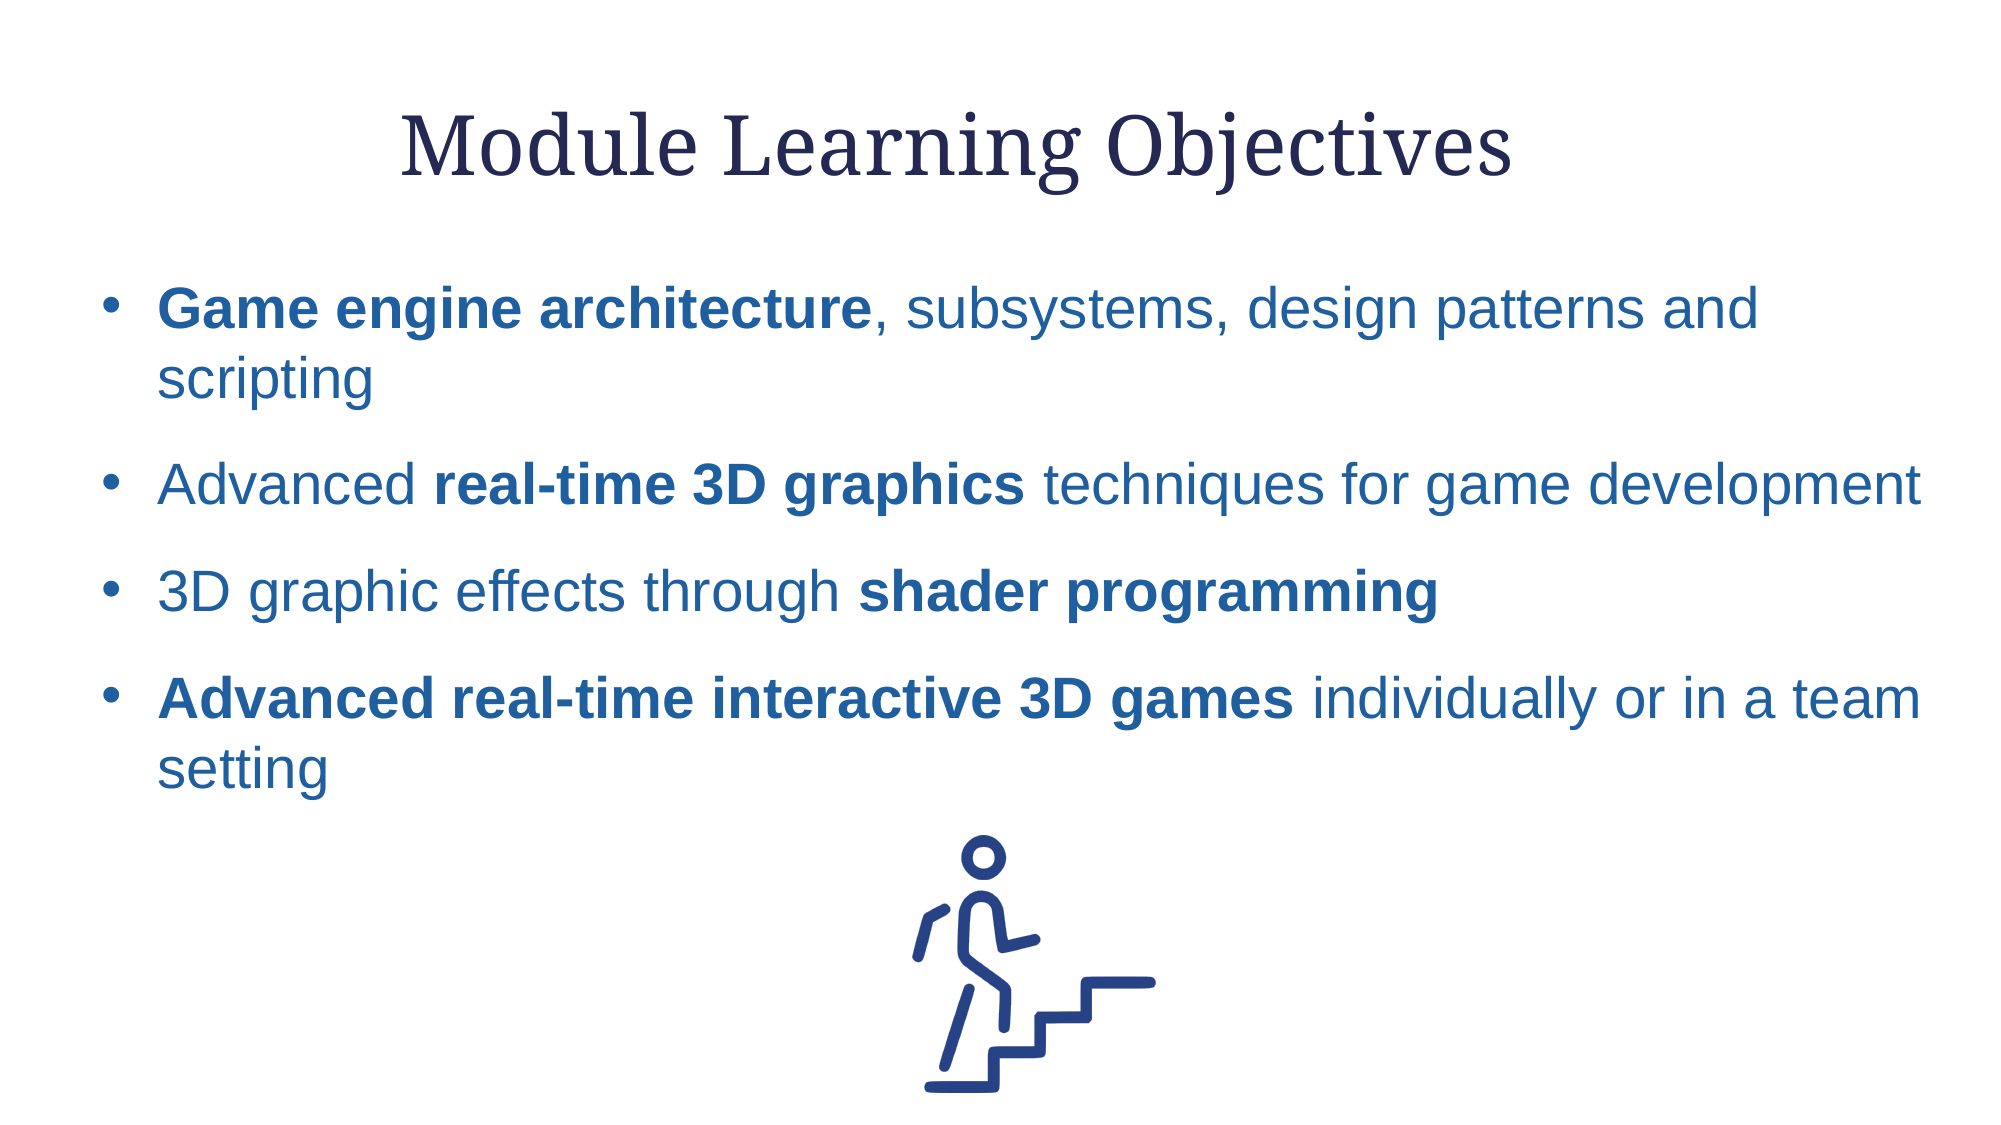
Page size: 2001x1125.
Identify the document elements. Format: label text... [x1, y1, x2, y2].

picture [911, 835, 1156, 1093]
list Game engine architecture, subsystems, design patterns and scripting Advanced real-time 3D graphics techniques for game development 3D graphic effects through shader programming Advanced real-time interactive 3D games individually or in a team setting [86, 262, 1962, 1005]
title Module Learning Objectives [99, 0, 1900, 200]
